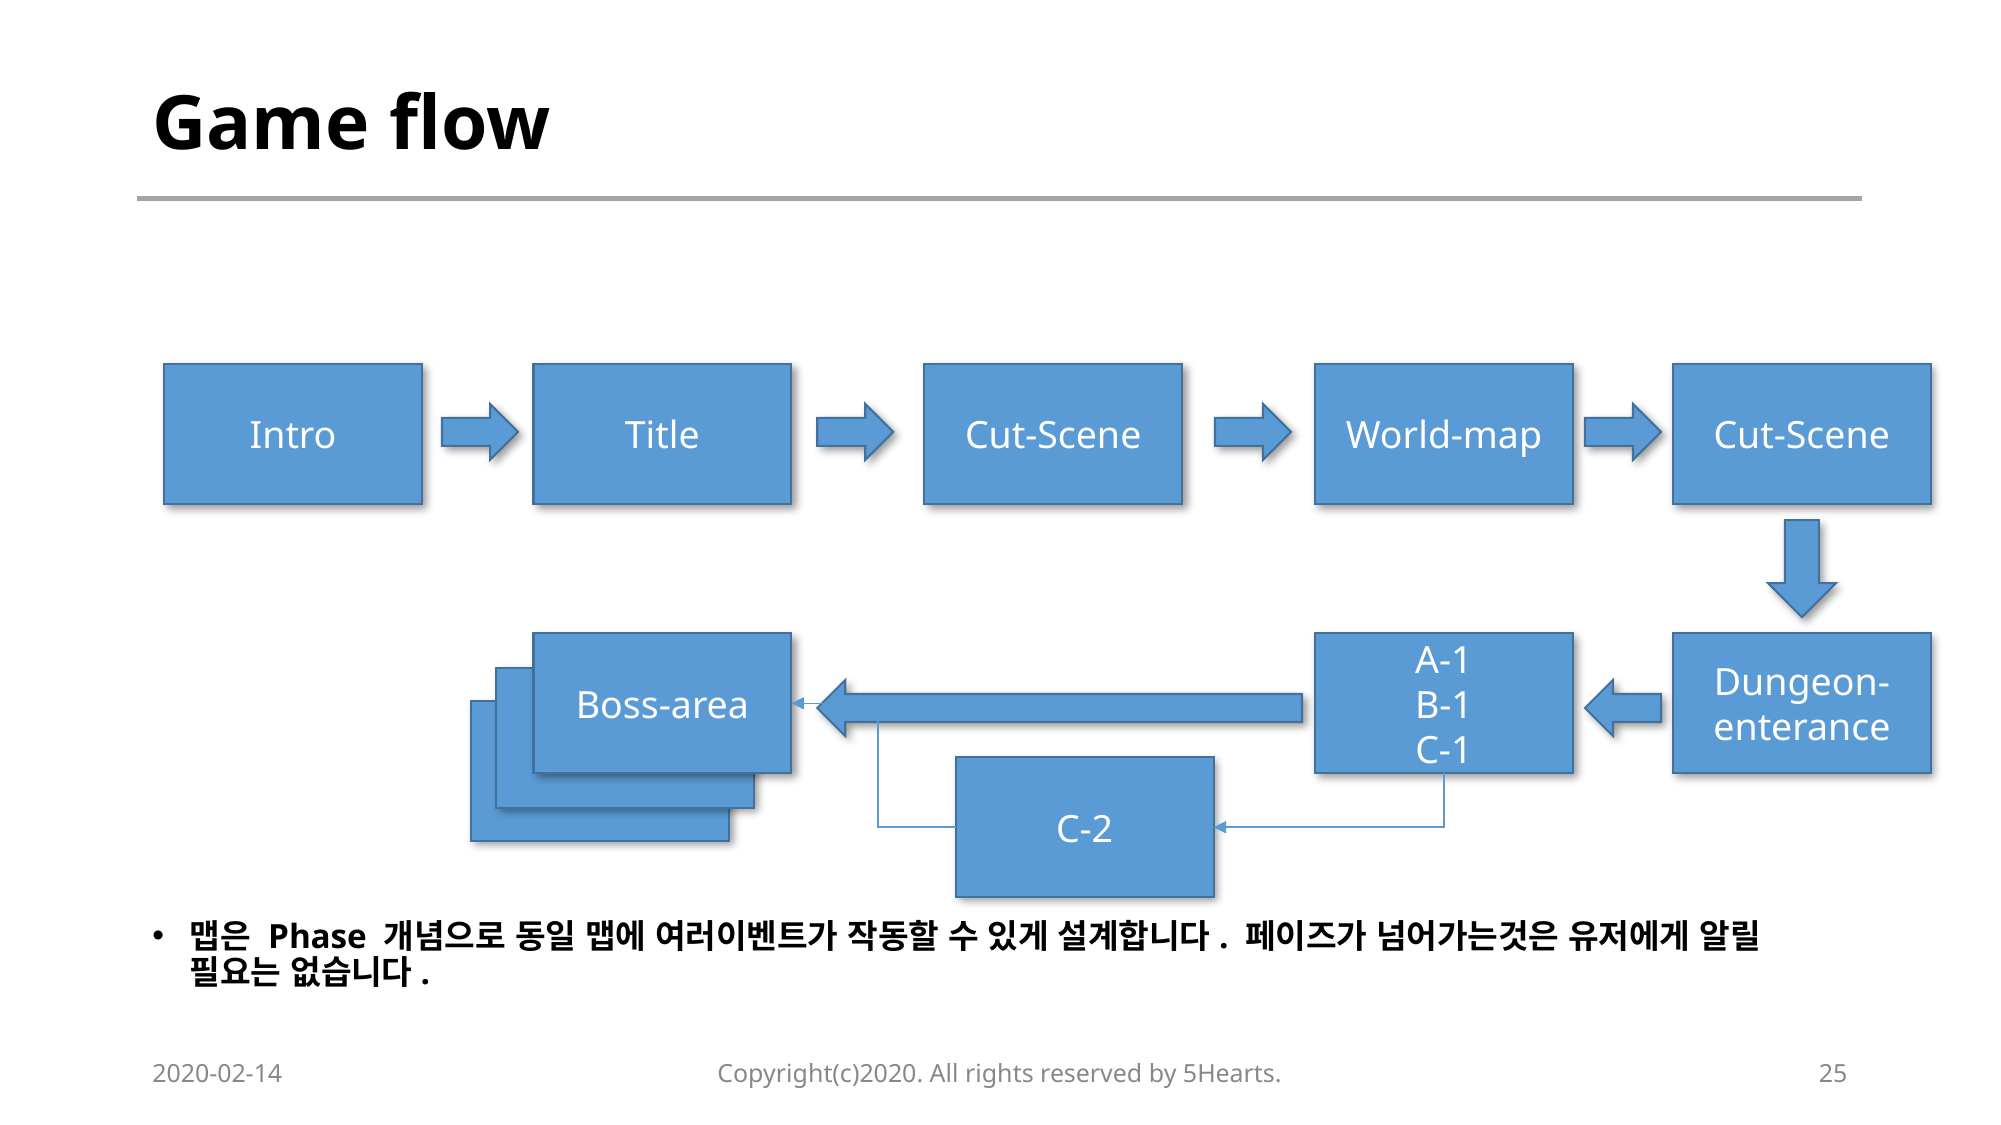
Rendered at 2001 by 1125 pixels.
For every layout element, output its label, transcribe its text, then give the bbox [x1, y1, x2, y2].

text_box [442, 403, 519, 460]
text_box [791, 703, 956, 828]
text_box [1301, 684, 1356, 916]
text_box Dungeon-enterance [1672, 633, 1931, 774]
list 맵은 Phase 개념으로 동일 맵에 여러이벤트가 작동할 수 있게 설계합니다. 페이즈가 넘어가는것은 유저에게 알릴 필요는 없습니다. [137, 911, 1863, 1014]
text_box [1584, 680, 1661, 737]
text_box [824, 680, 1296, 723]
title Game flow [137, 59, 1863, 191]
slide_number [137, 1042, 588, 1103]
slide_number 25 [1412, 1044, 1863, 1105]
text_box [817, 403, 894, 460]
text_box [1584, 403, 1661, 460]
footer Copyright(c)2020. All rights reserved by 5Hearts. [662, 1042, 1338, 1103]
text_box World-map [1314, 364, 1573, 504]
text_box [1767, 520, 1836, 618]
text_box Cut-Scene [1672, 364, 1931, 504]
text_box C-2 [955, 757, 1214, 898]
text_box Cut-Scene [924, 364, 1183, 504]
text_box Boss-area [533, 633, 792, 774]
text_box Title [533, 364, 792, 504]
text_box [1215, 403, 1292, 460]
text_box A-1 B-1 C-1 [1314, 633, 1573, 774]
text_box Phase 1 [496, 667, 755, 808]
text_box Intro [163, 364, 422, 504]
text_box Phase 1 [470, 701, 729, 842]
